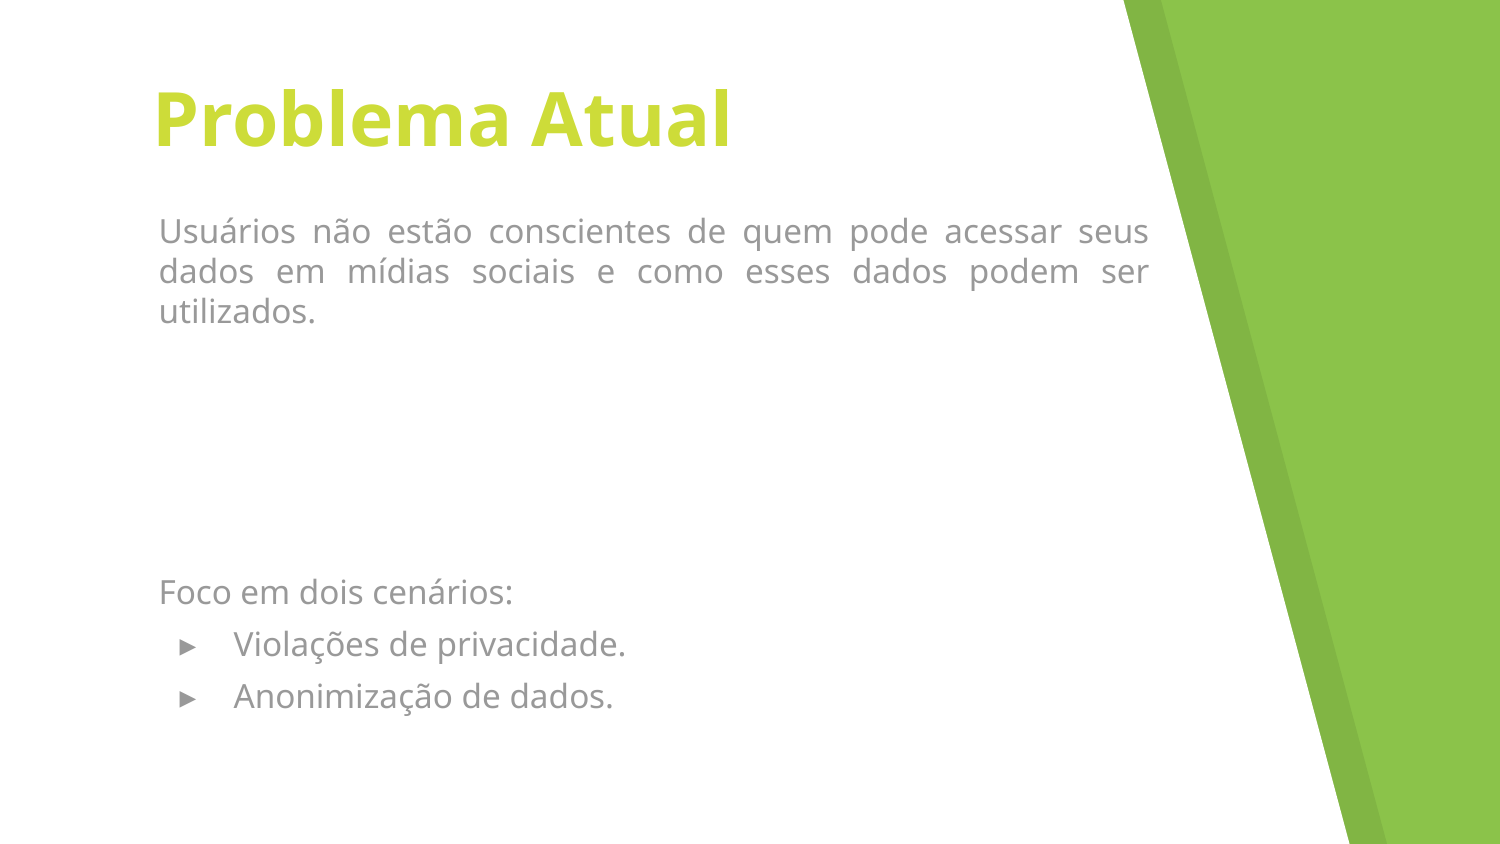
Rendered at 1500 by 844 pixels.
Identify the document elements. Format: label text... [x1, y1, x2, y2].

text_box Usuários não estão conscientes de quem pode acessar seus dados em mídias sociais e como esses dados podem ser utilizados. [143, 194, 1167, 358]
title Problema Atual [137, 55, 926, 177]
text_box Foco em dois cenários: Violações de privacidade. Anonimização de dados. [143, 555, 1183, 789]
